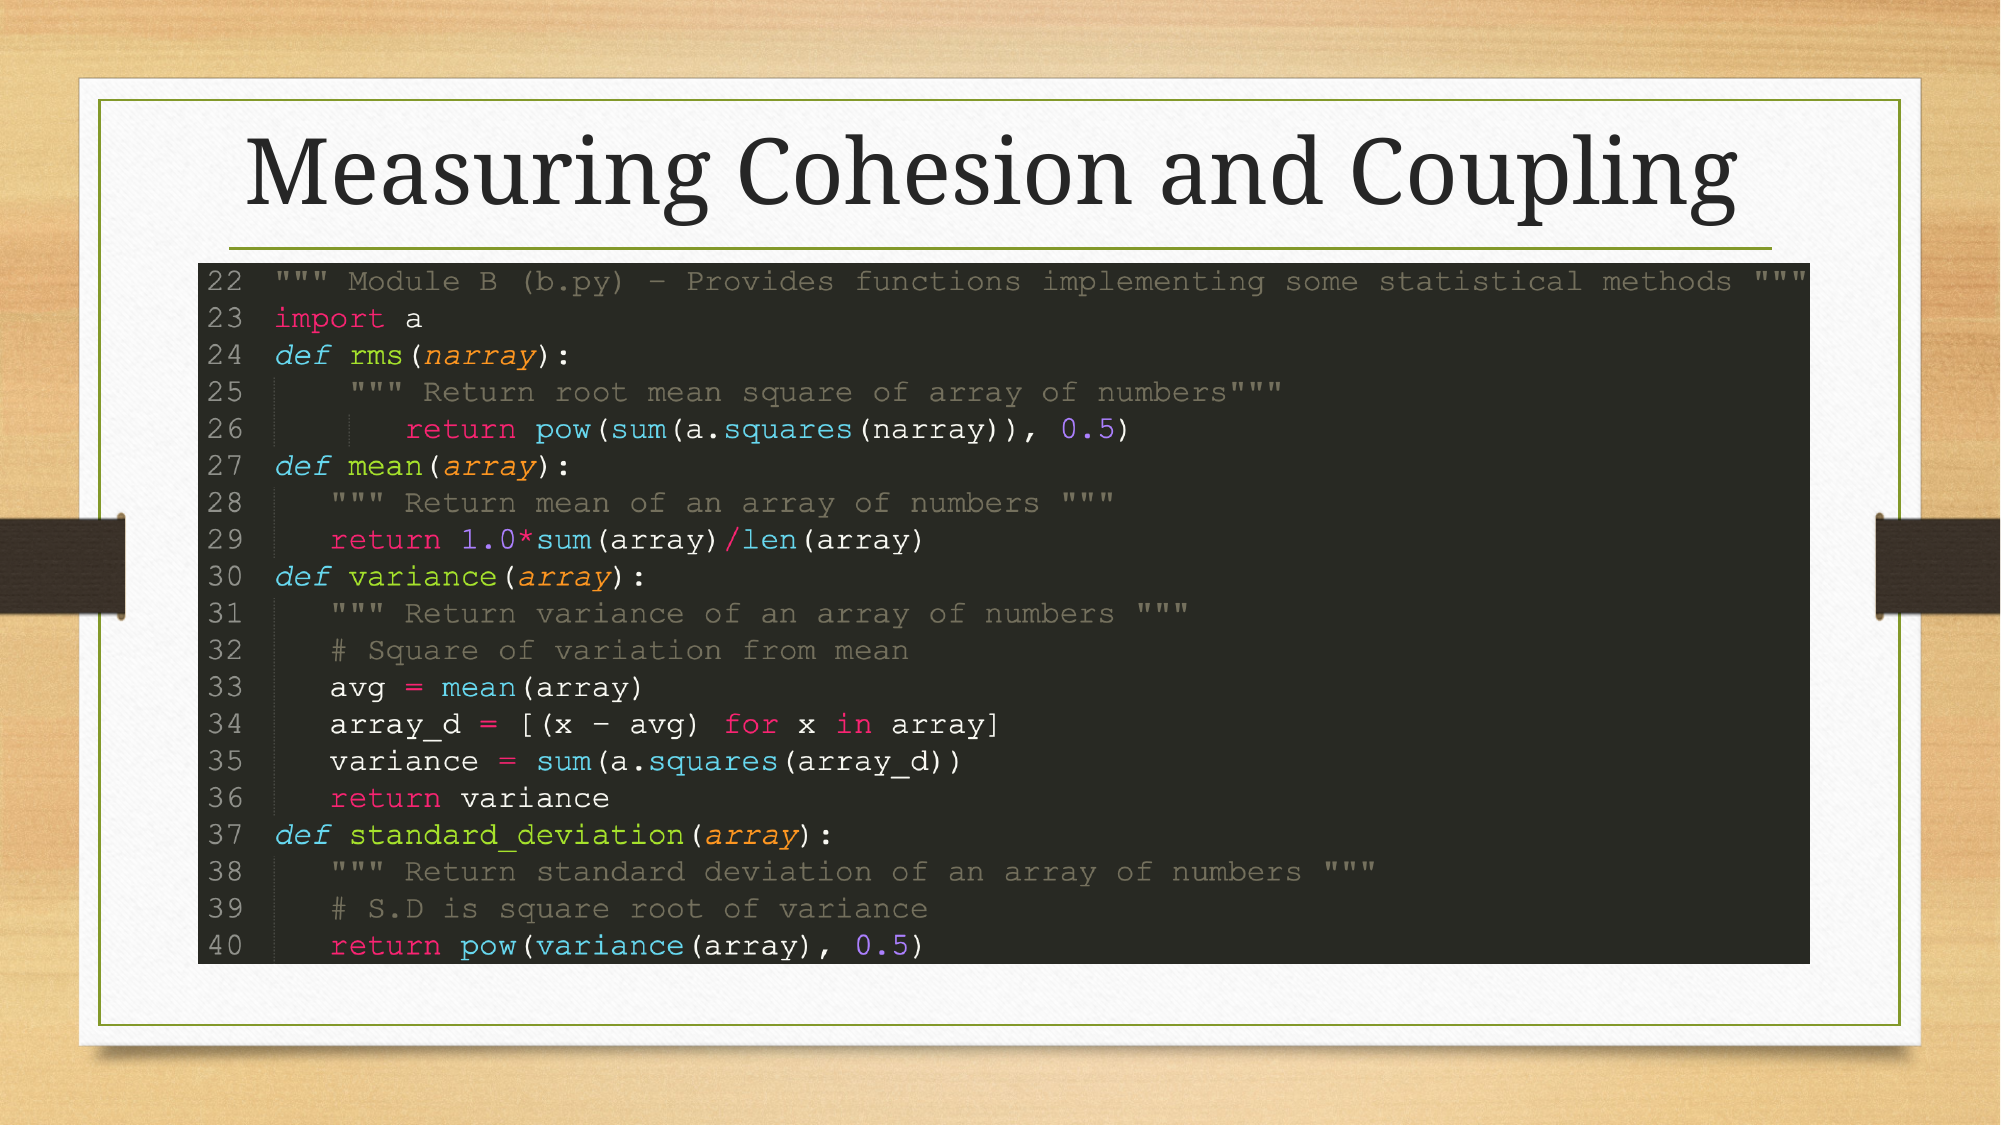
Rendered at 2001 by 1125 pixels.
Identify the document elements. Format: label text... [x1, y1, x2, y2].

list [197, 263, 1811, 964]
title Measuring Cohesion and Coupling [172, 102, 1836, 234]
picture [0, 0, 2001, 1125]
